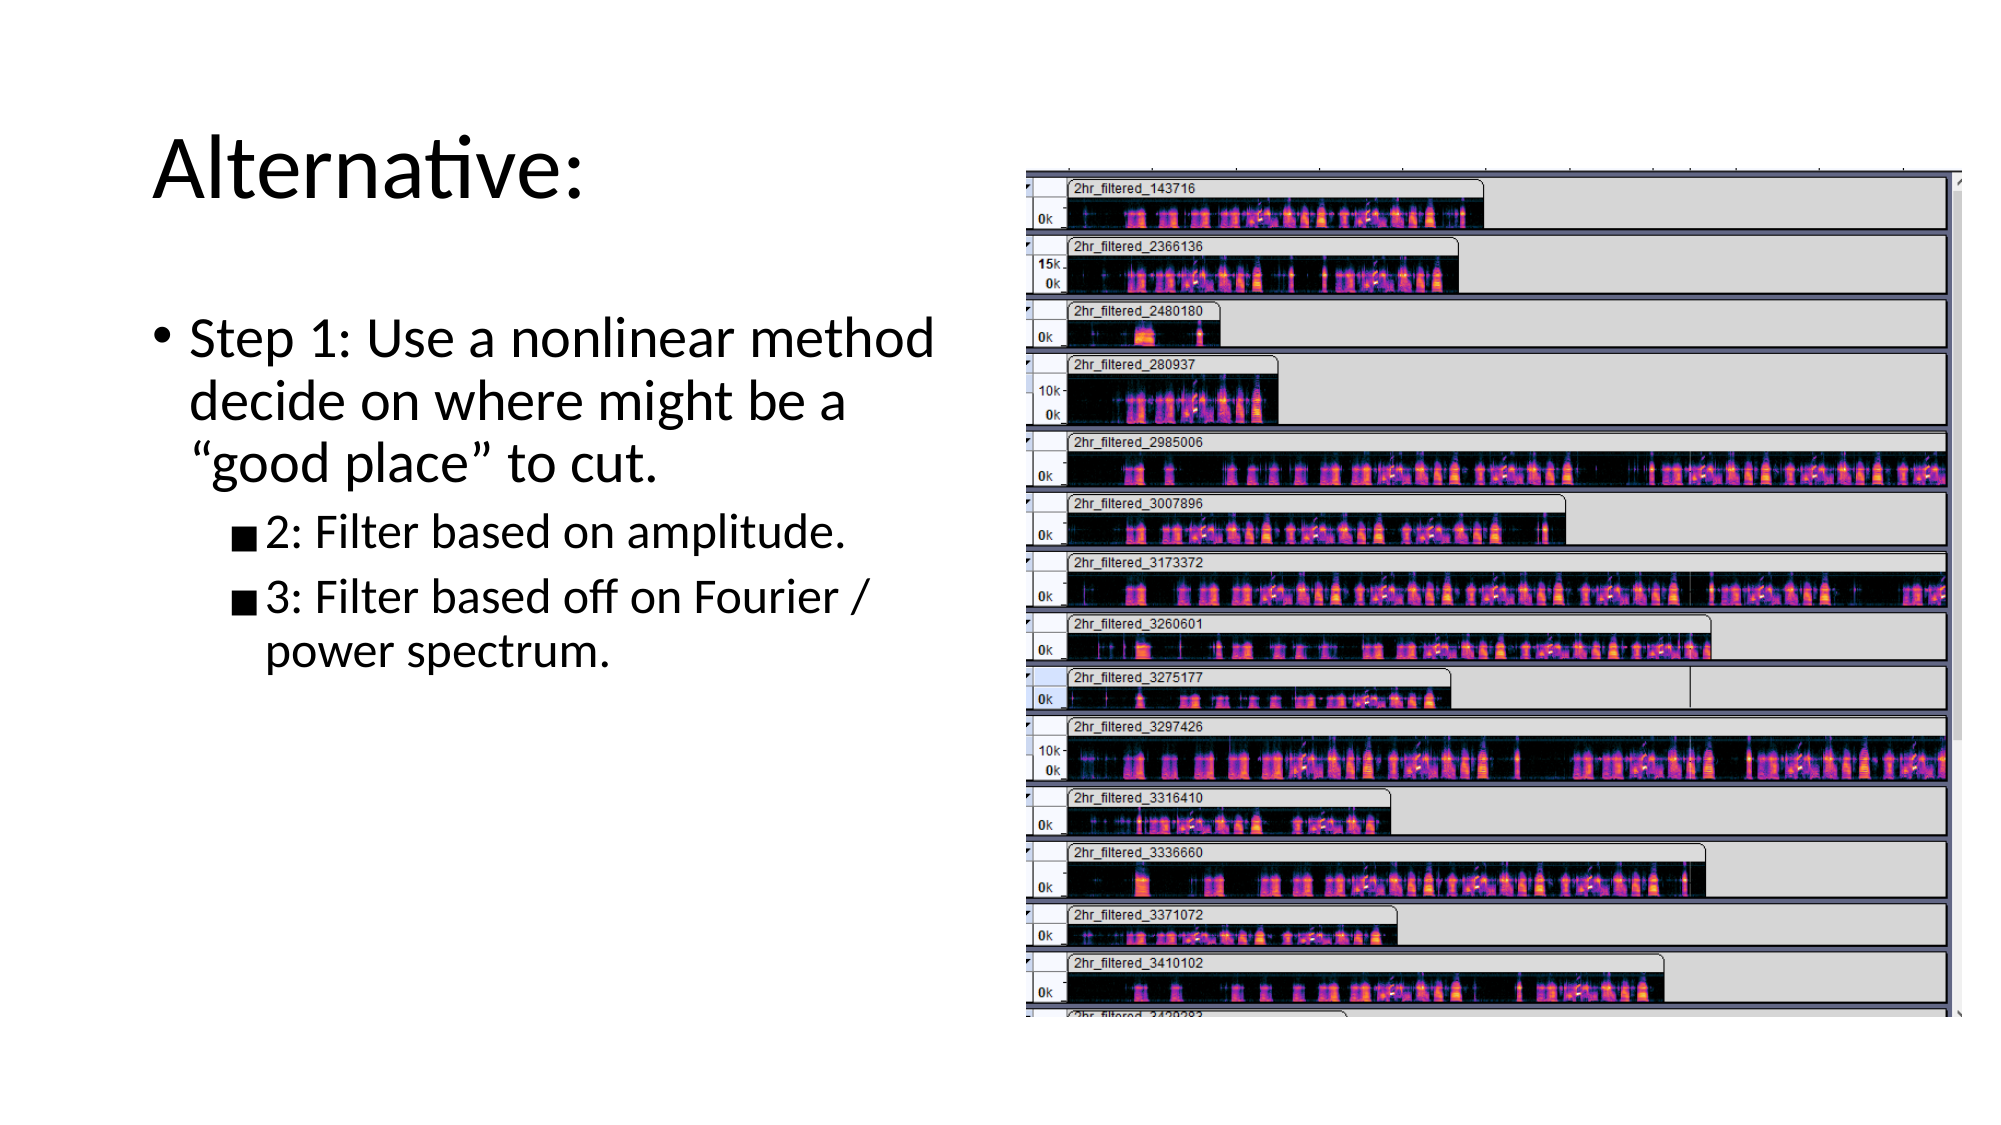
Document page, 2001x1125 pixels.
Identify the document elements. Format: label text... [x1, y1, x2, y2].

picture [1026, 168, 1963, 1017]
title Alternative: [137, 59, 1863, 278]
list Step 1: Use a nonlinear method decide on where might be a “good place” to cut. 2: Filter based on amplitude. 3: Filter based off on Fourier / power spectrum. [137, 299, 1000, 1014]
